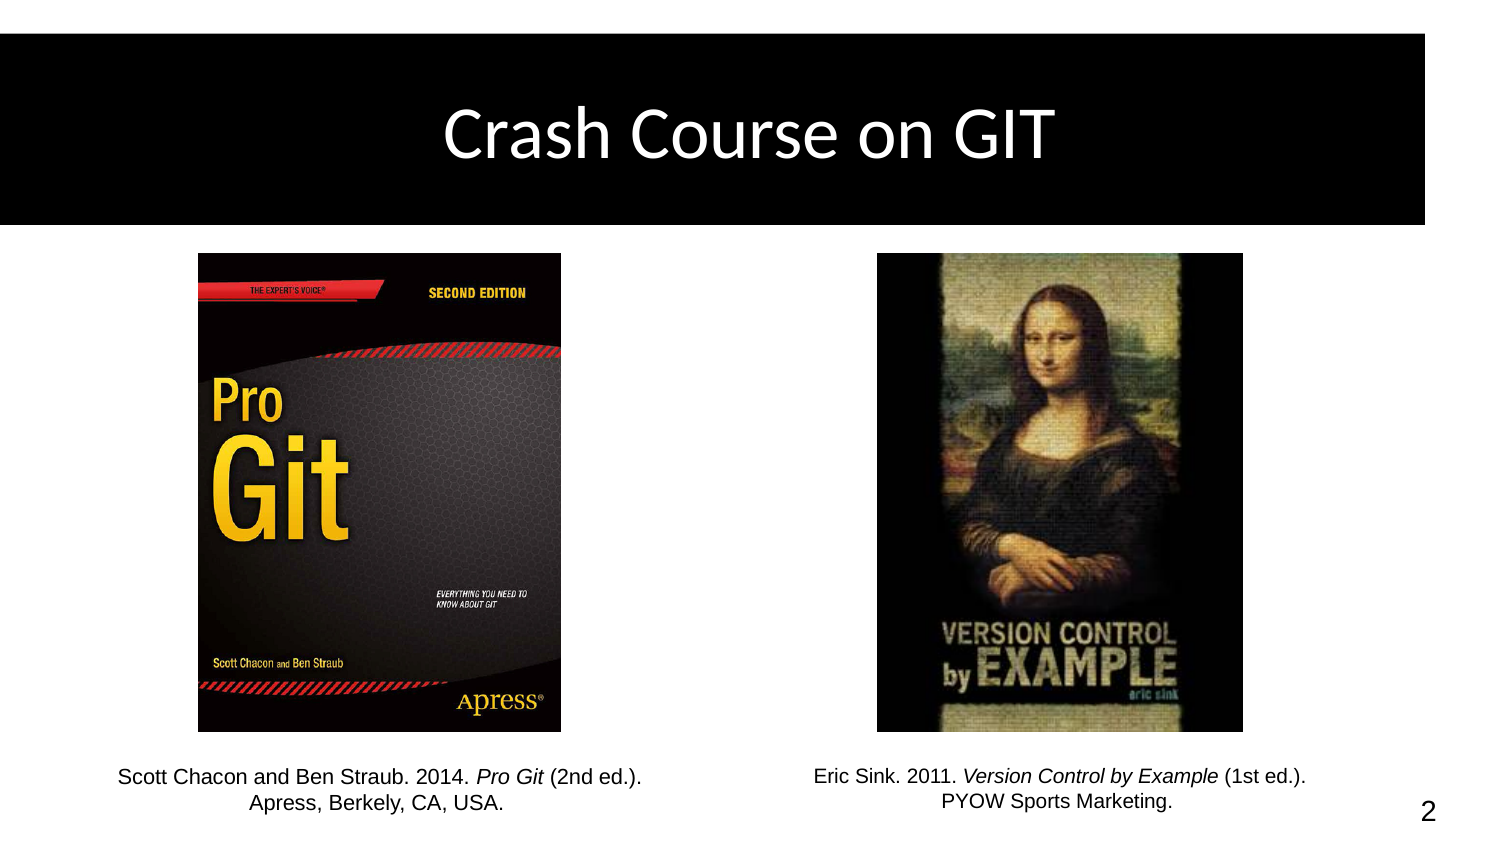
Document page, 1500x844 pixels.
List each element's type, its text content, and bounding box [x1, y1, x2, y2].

text_box Eric Sink. 2011. Version Control by Example (1st ed.). PYOW Sports Marketing. [779, 755, 1341, 821]
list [198, 253, 562, 732]
text_box Scott Chacon and Ben Straub. 2014. Pro Git (2nd ed.). Apress, Berkely, CA, USA. [64, 755, 695, 824]
title Crash Course on GIT [75, 33, 1425, 223]
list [877, 253, 1243, 732]
